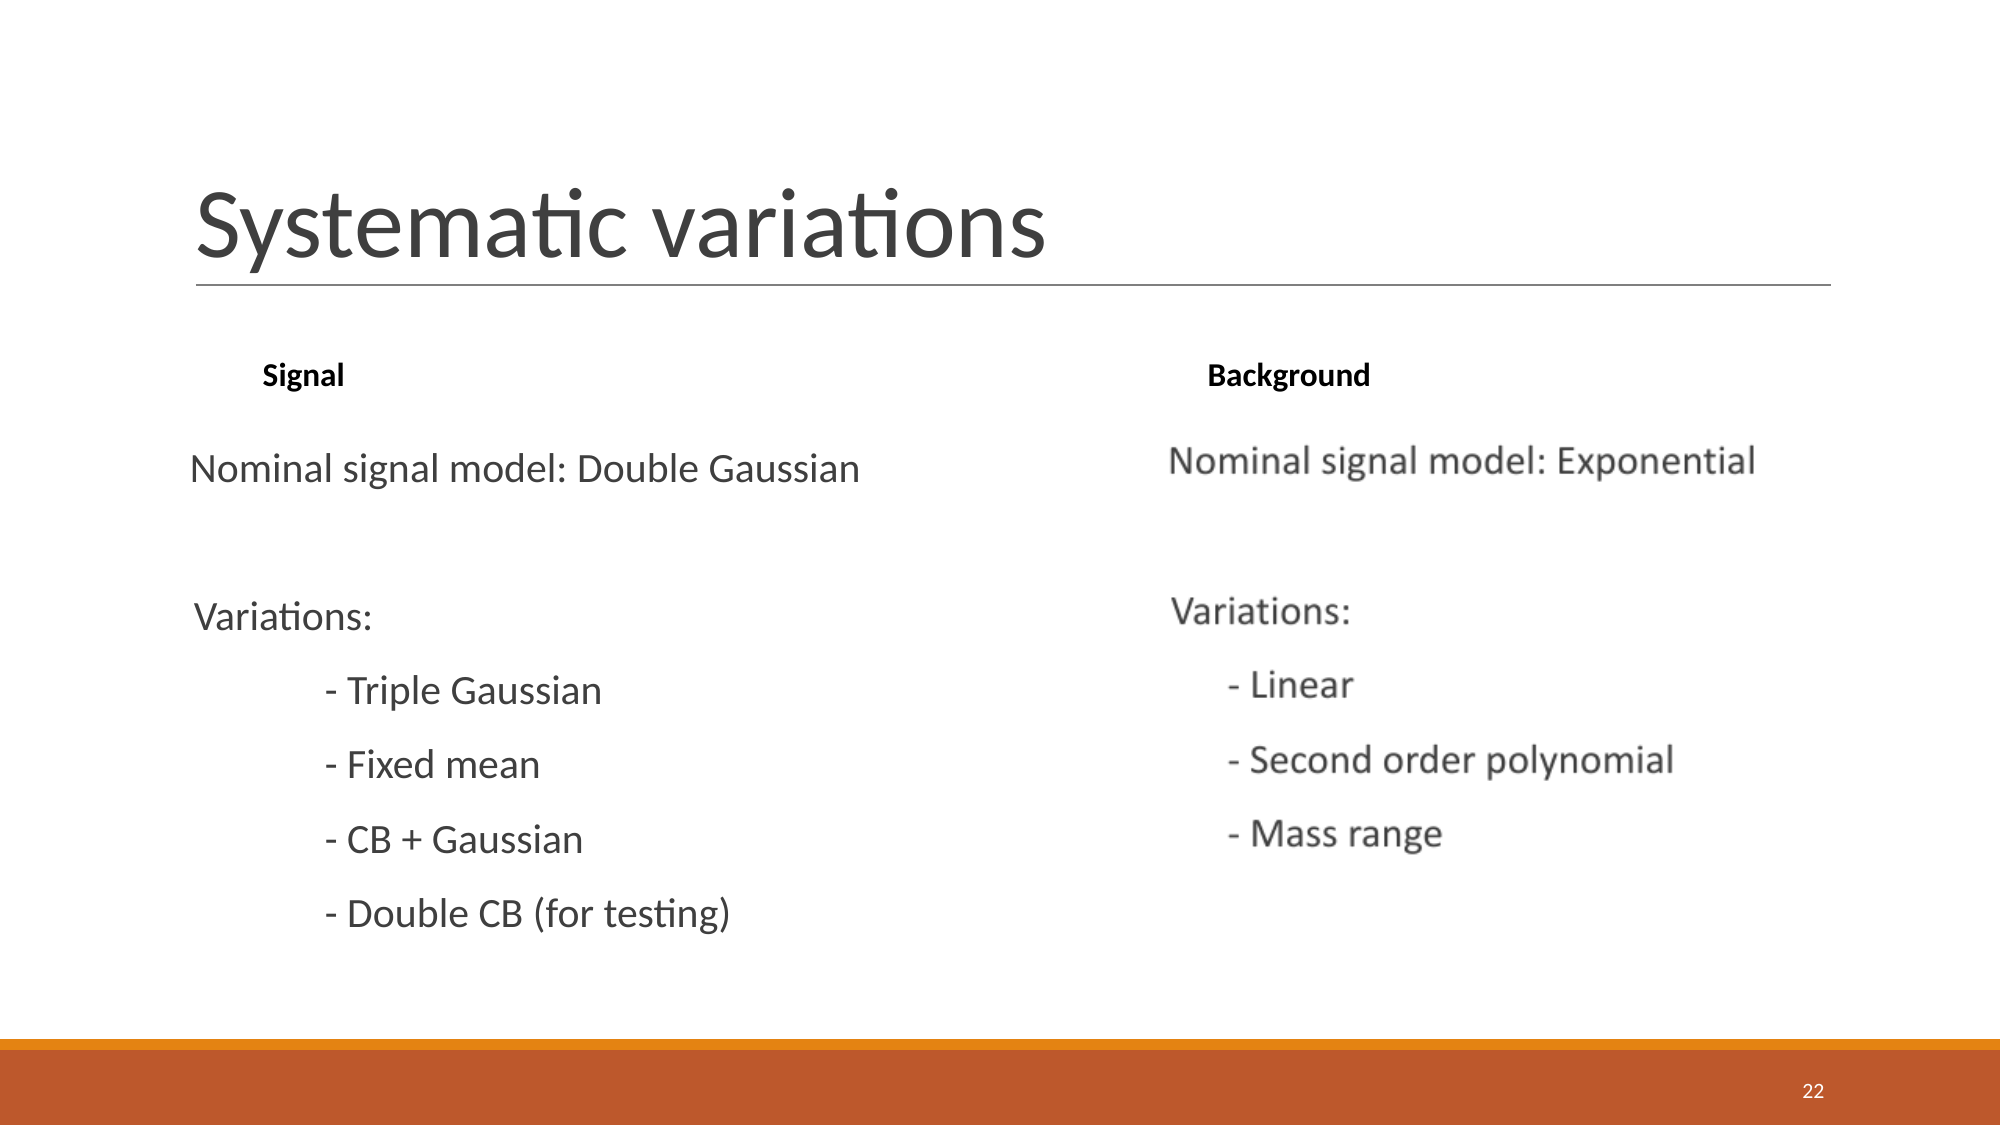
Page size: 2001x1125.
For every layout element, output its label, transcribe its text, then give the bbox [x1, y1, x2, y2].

picture [1117, 402, 1771, 900]
slide_number 22 [1624, 1059, 1840, 1120]
title Systematic variations [180, 47, 1830, 285]
list Nominal signal model: Double Gaussian Variations: - Triple Gaussian - Fixed mean - CB + Gaussian - Double CB (for testing) [174, 285, 1825, 945]
text_box Background [1192, 338, 1480, 401]
text_box Signal [247, 338, 535, 408]
